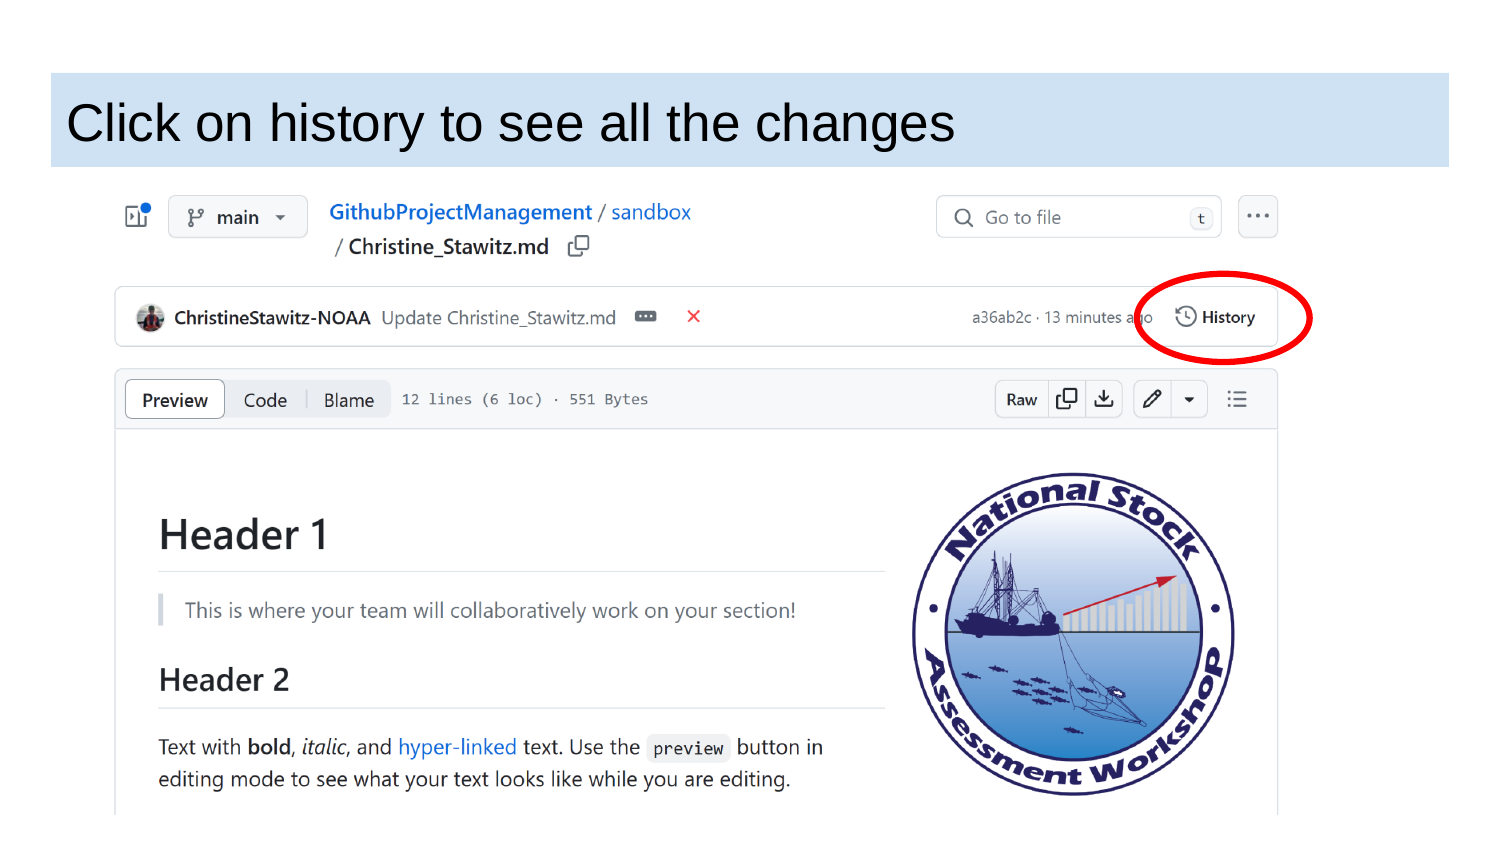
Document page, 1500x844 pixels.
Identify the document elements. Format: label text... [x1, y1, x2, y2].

picture [104, 187, 1300, 815]
title Click on history to see all the changes [51, 72, 1449, 167]
text_box [1304, 302, 1310, 334]
